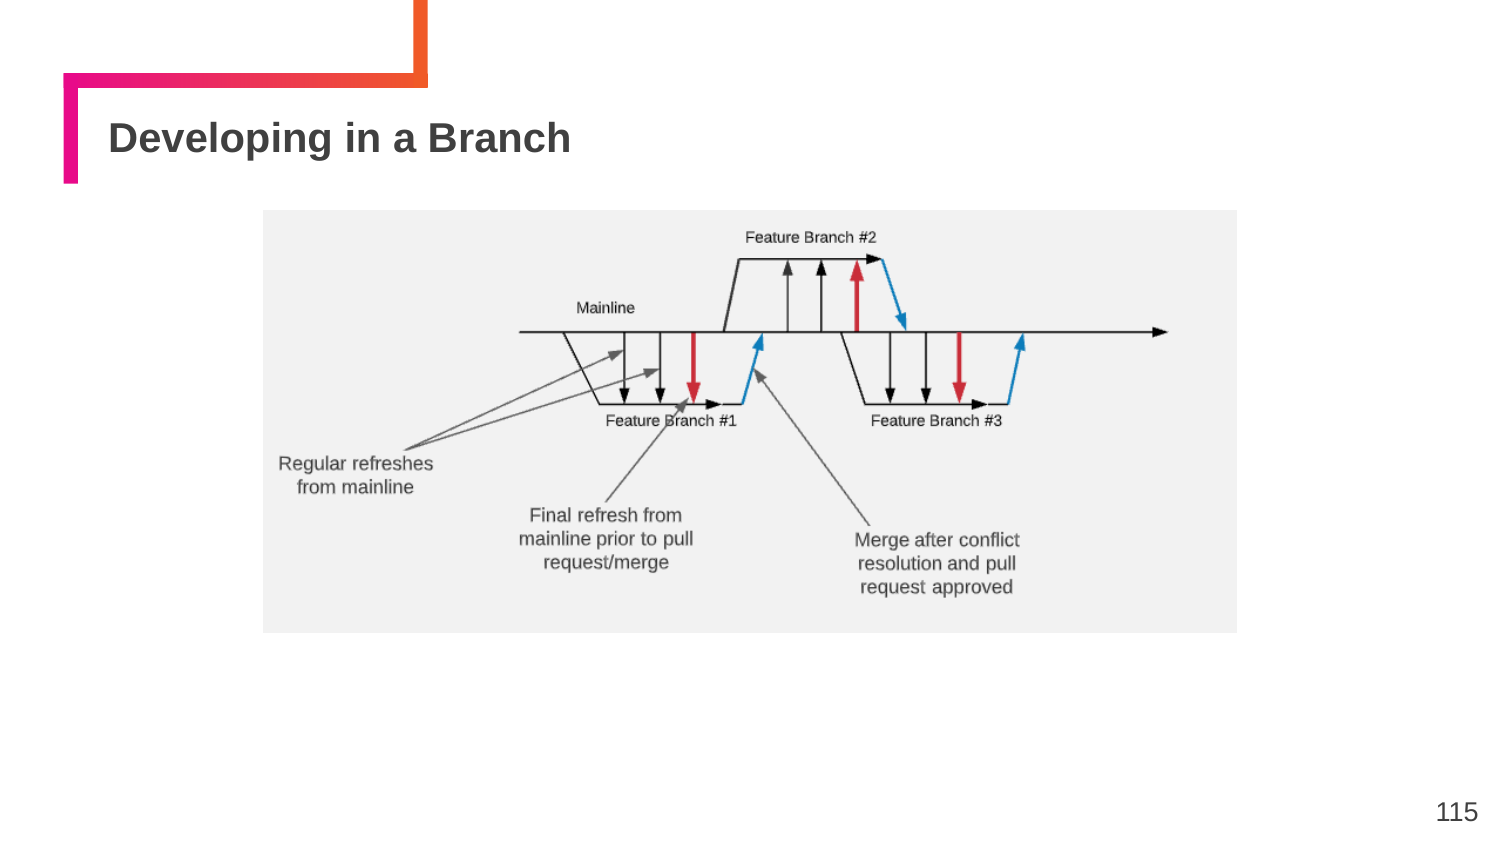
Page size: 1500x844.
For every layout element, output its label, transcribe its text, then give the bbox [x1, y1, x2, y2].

title Developing in a Branch [100, 117, 1455, 169]
picture [263, 210, 1237, 634]
slide_number 115 [1403, 779, 1494, 844]
